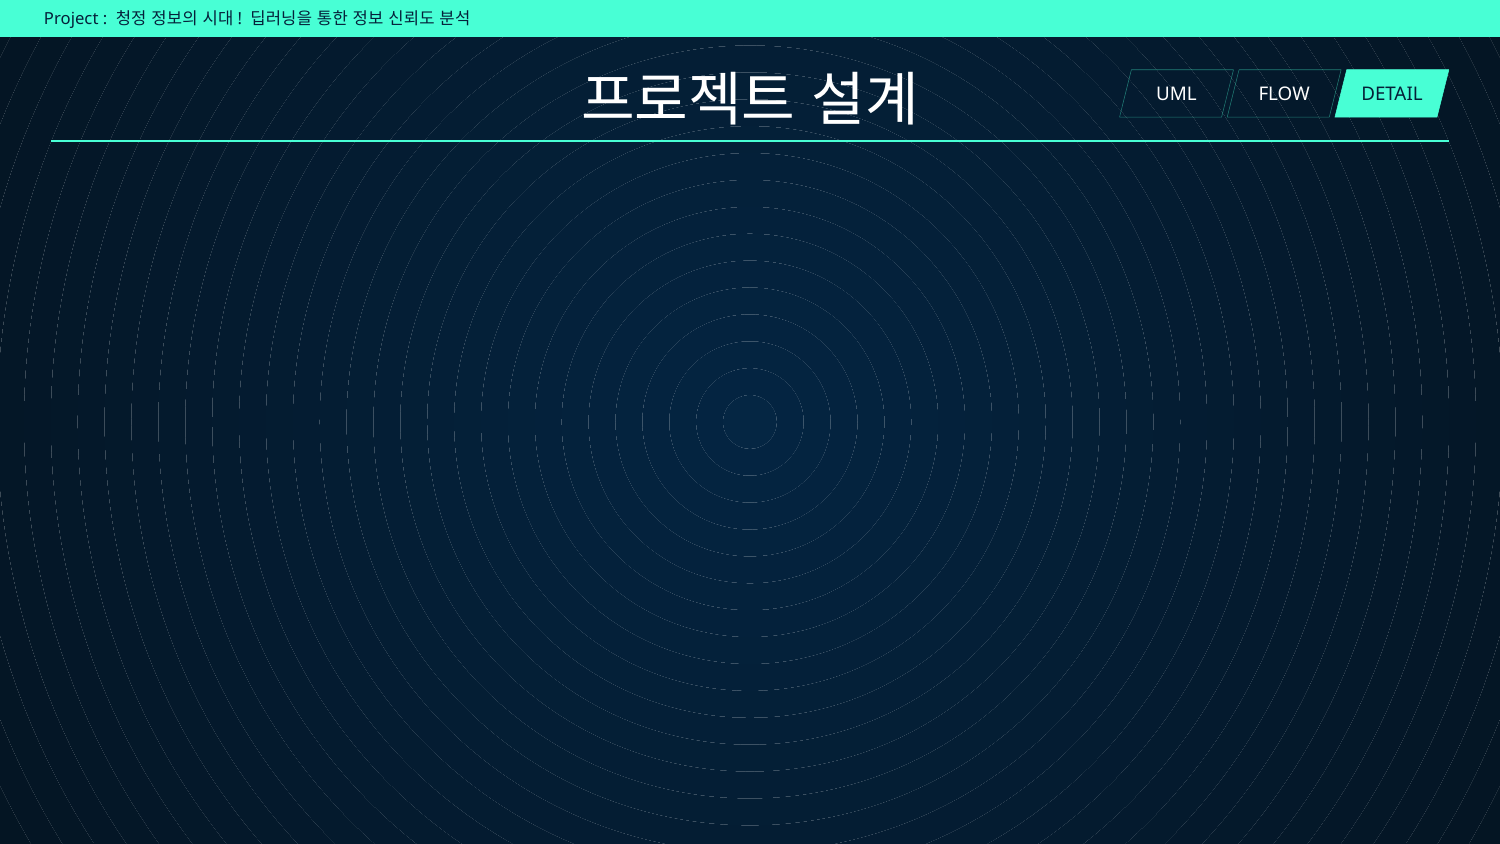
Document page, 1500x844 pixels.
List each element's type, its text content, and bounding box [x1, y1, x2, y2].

text_box DETAIL [1332, 67, 1451, 120]
title 프로젝트 설계 [51, 54, 1449, 132]
text_box UML [1117, 67, 1236, 120]
text_box Project : 청정 정보의 시대! 딥러닝을 통한 정보 신뢰도 분석 [29, 0, 770, 32]
text_box FLOW [1225, 67, 1344, 120]
